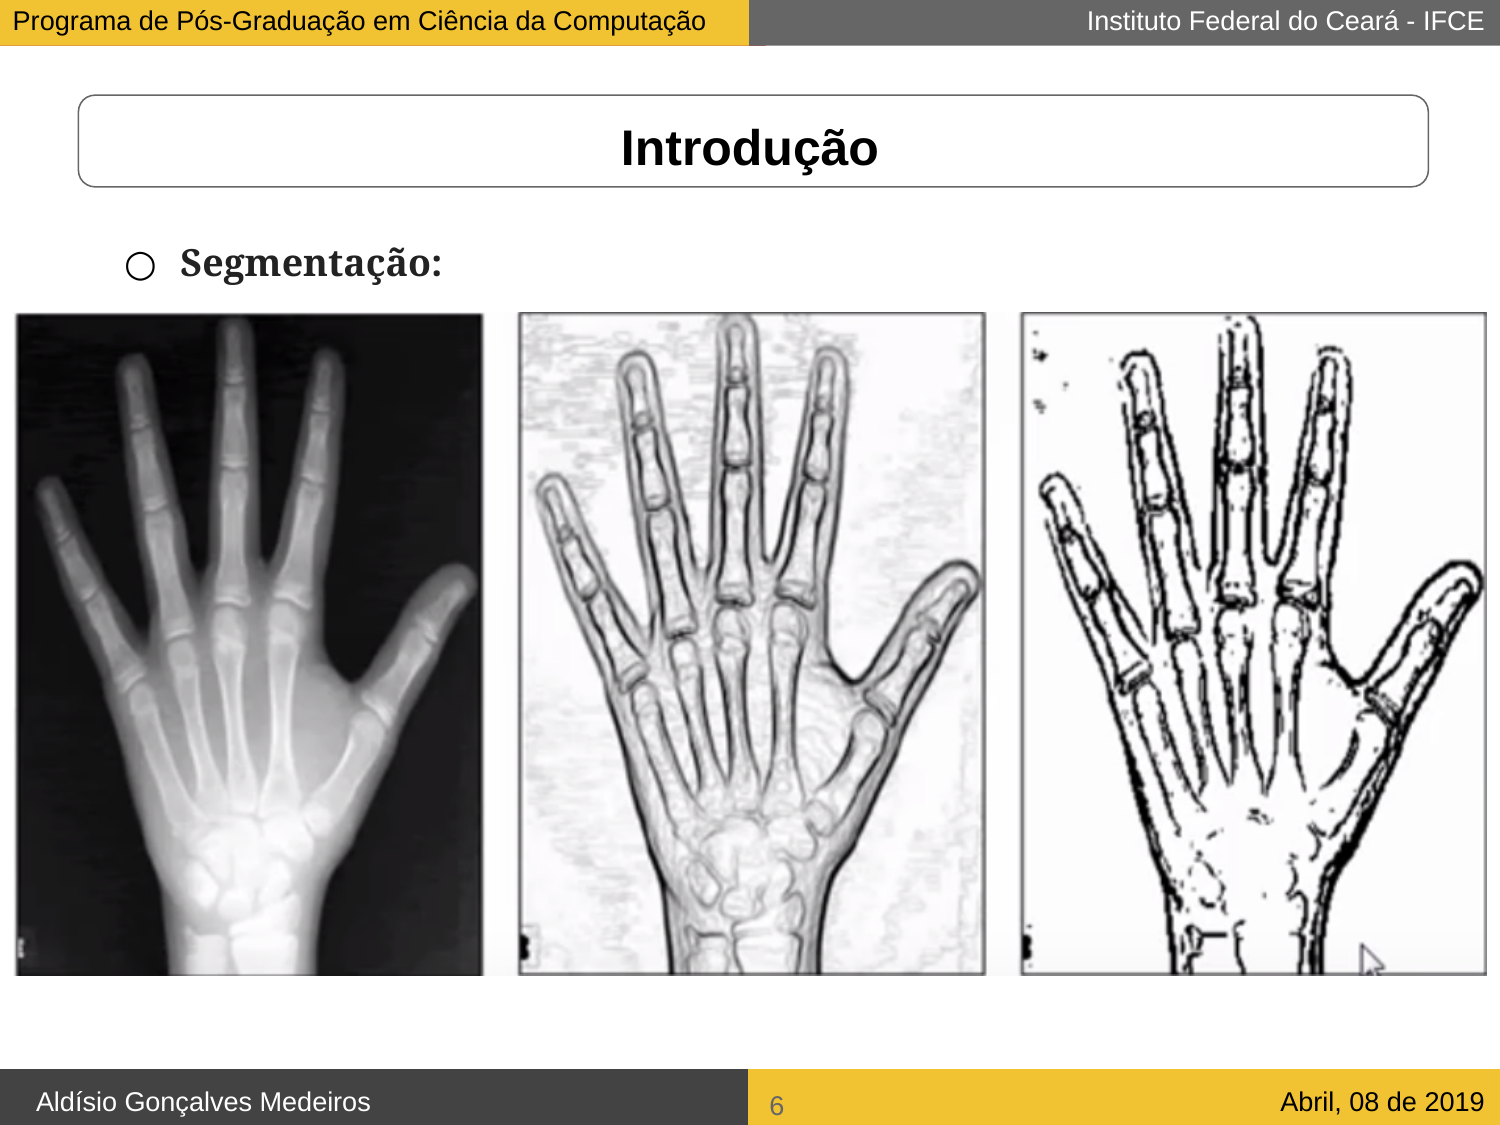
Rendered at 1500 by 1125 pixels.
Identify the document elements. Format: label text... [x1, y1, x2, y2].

text_box Introdução [257, 99, 1243, 192]
picture [13, 312, 1487, 976]
text_box Segmentação: [90, 217, 1426, 311]
text_box <number> [731, 1061, 822, 1125]
